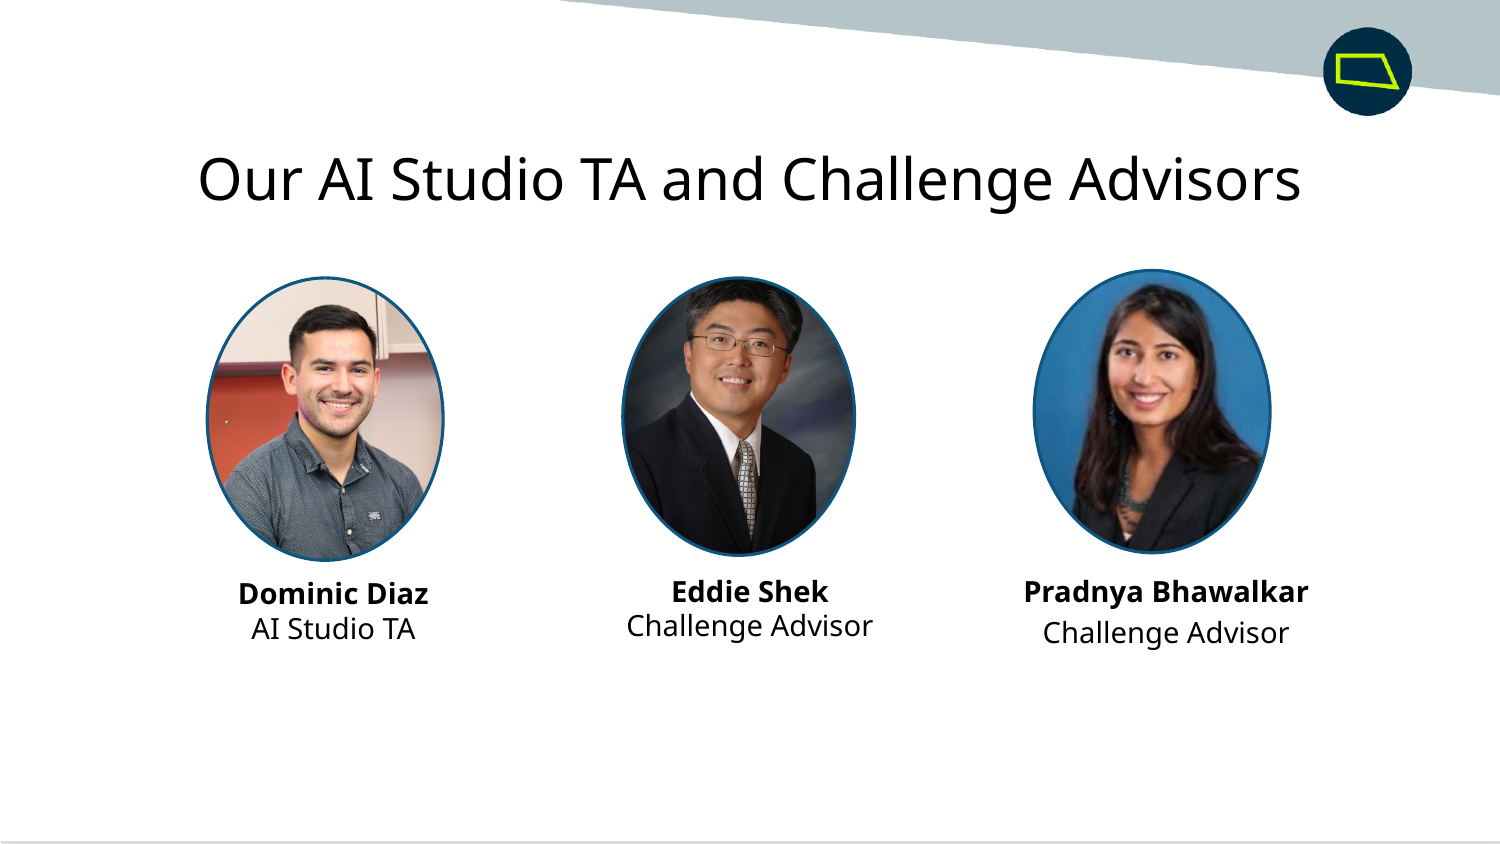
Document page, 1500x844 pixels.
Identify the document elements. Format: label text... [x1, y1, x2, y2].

picture [0, 0, 1500, 844]
text_box Our AI Studio TA and Challenge Advisors [51, 126, 1449, 221]
text_box Dominic Diaz AI Studio TA [131, 560, 535, 681]
text_box Pradnya Bhawalkar Challenge Advisor [964, 557, 1368, 679]
text_box Eddie Shek Challenge Advisor [548, 557, 952, 679]
